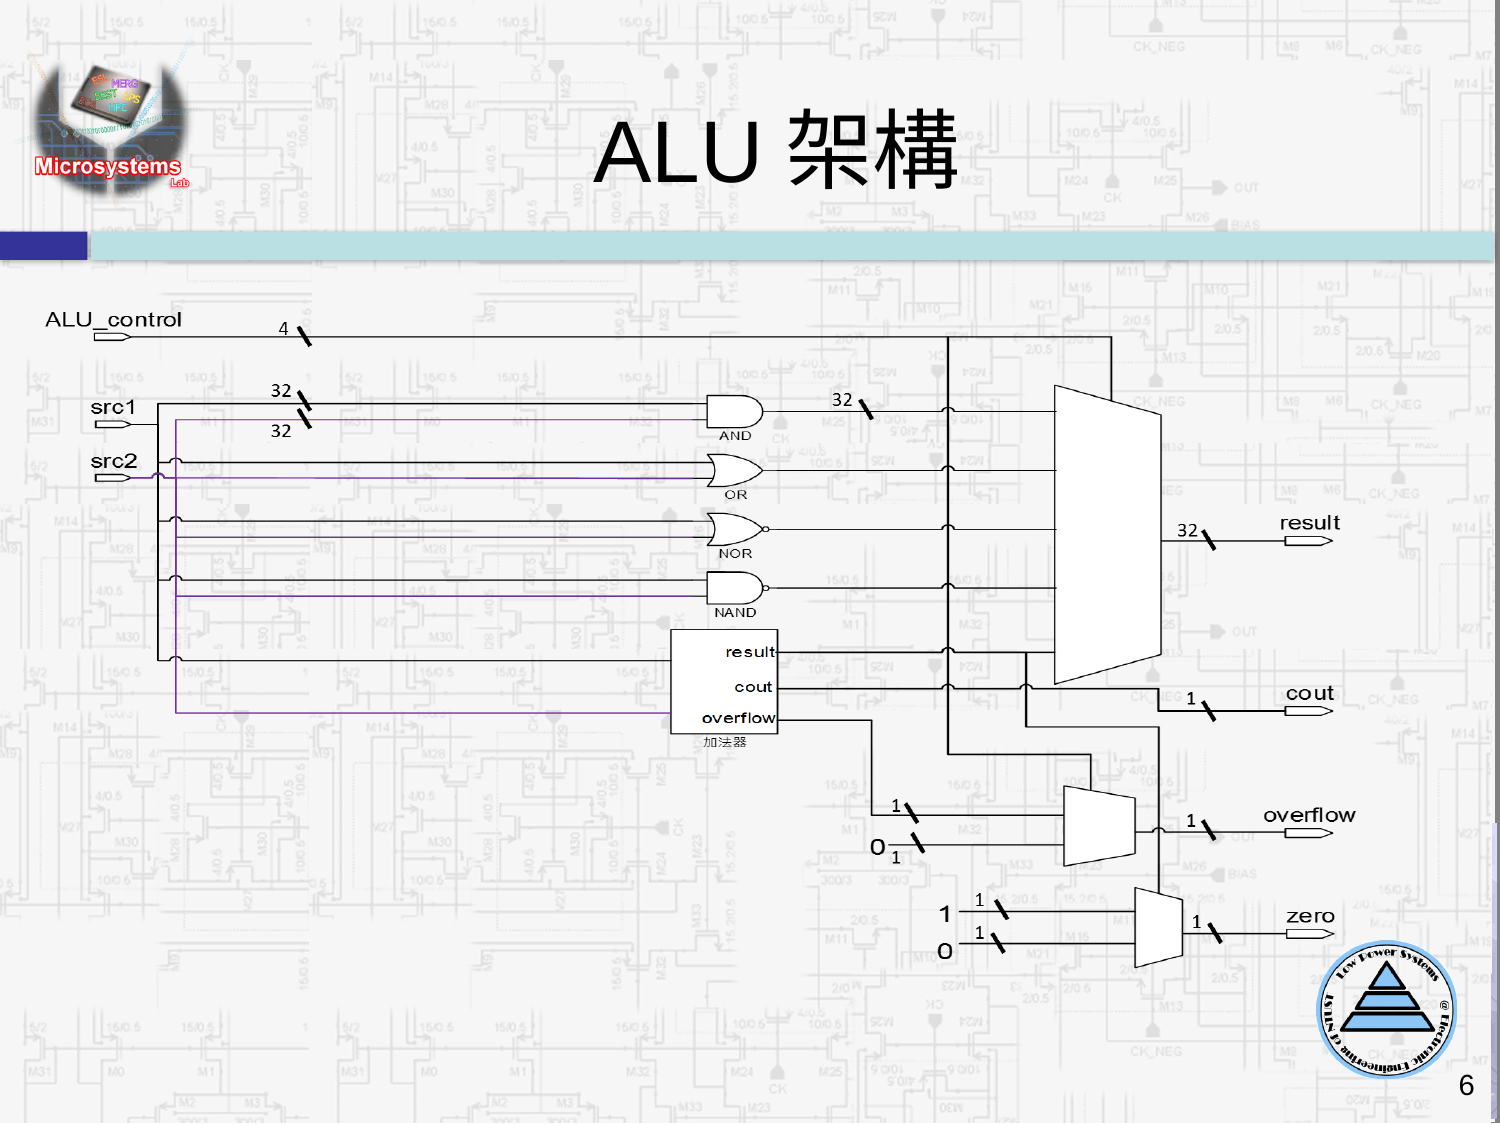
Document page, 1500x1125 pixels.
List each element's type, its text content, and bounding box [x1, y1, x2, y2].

picture [0, 0, 1500, 1123]
slide_number 6 [1139, 1058, 1491, 1114]
text_box ALU架構 [185, 87, 1369, 204]
